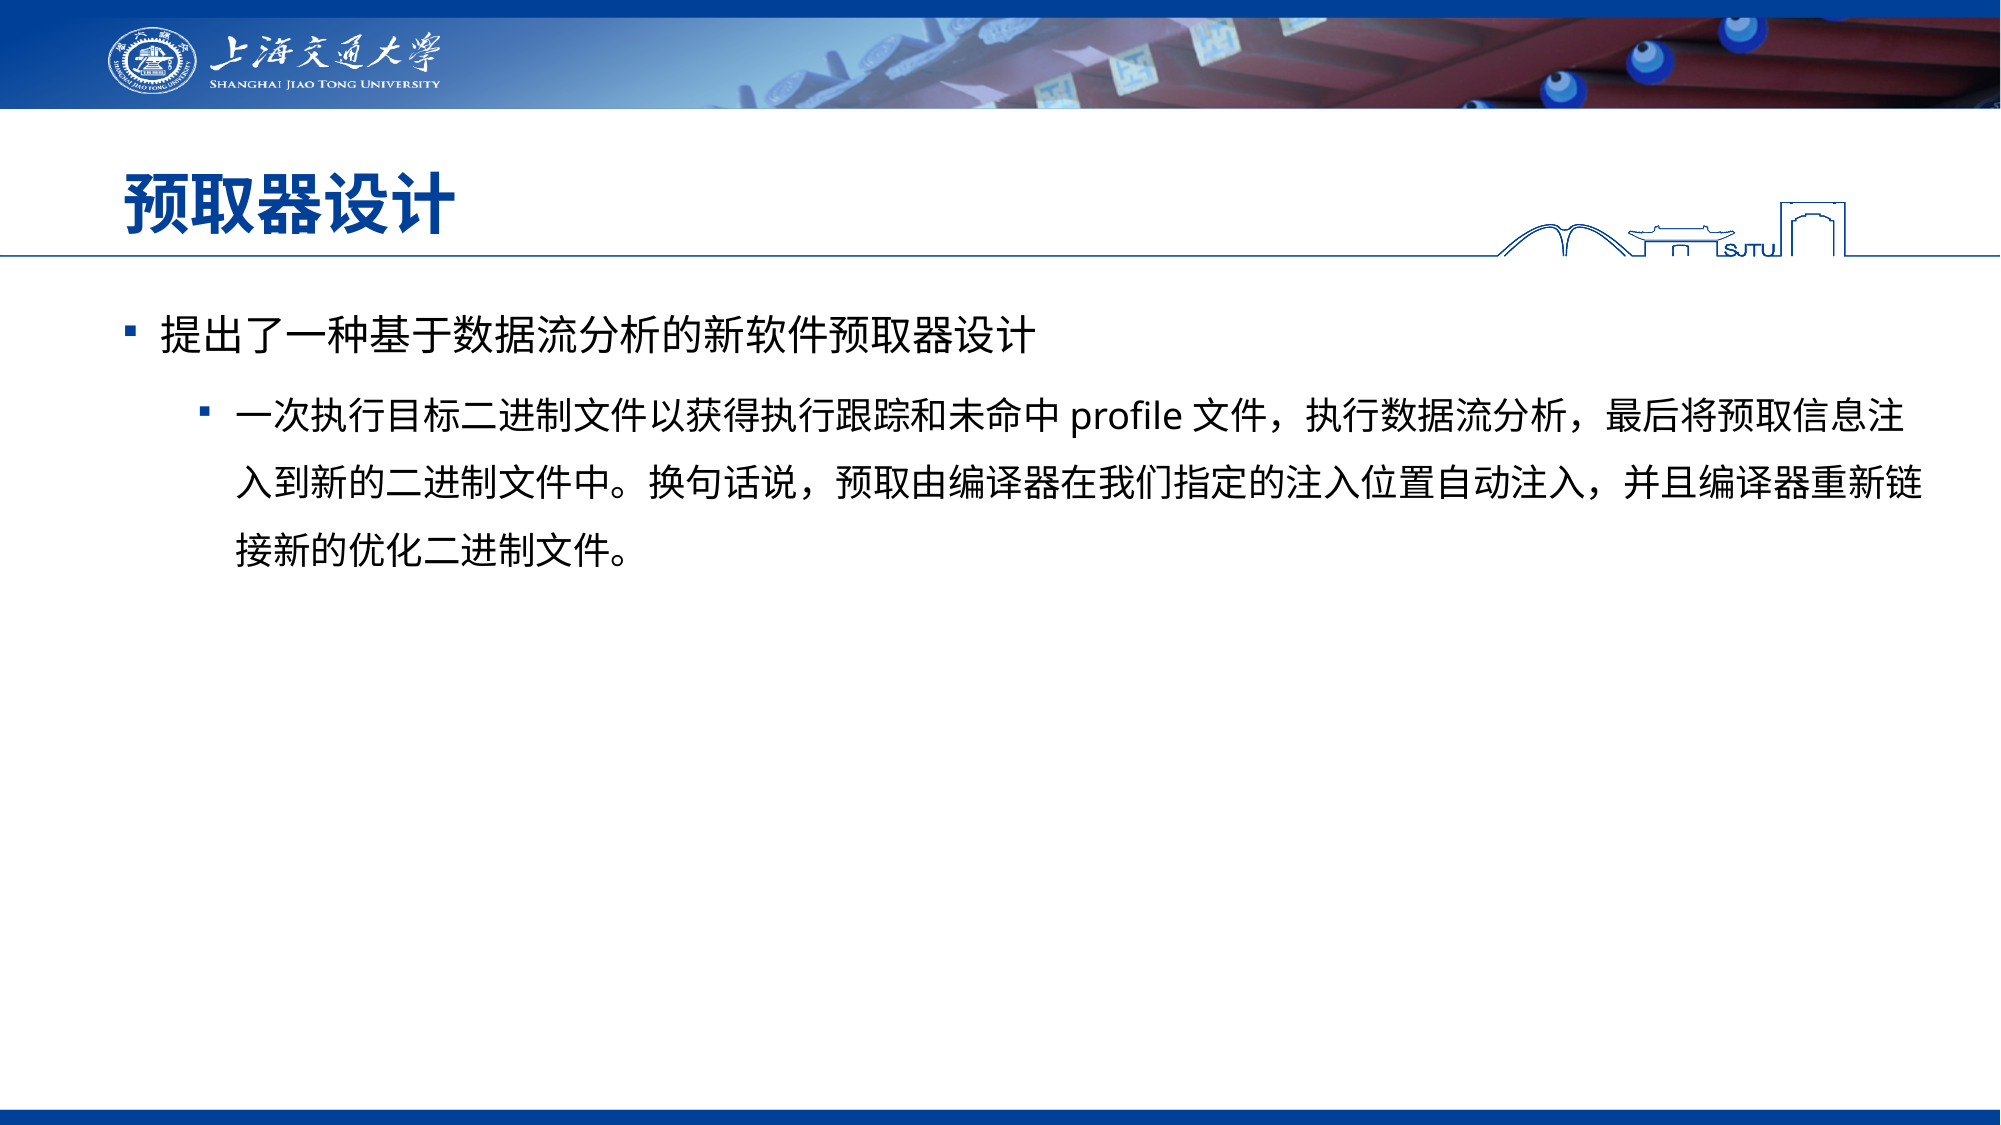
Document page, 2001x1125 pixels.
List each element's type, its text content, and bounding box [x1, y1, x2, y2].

list 提出了一种基于数据流分析的新软件预取器设计 一次执行目标二进制文件以获得执行跟踪和未命中profile文件，执行数据流分析，最后将预取信息注入到新的二进制文件中。换句话说，预取由编译器在我们指定的注入位置自动注入，并且编译器重新链接新的优化二进制文件。 [108, 276, 1940, 1084]
title 预取器设计 [108, 159, 1940, 254]
picture [0, 0, 2001, 109]
